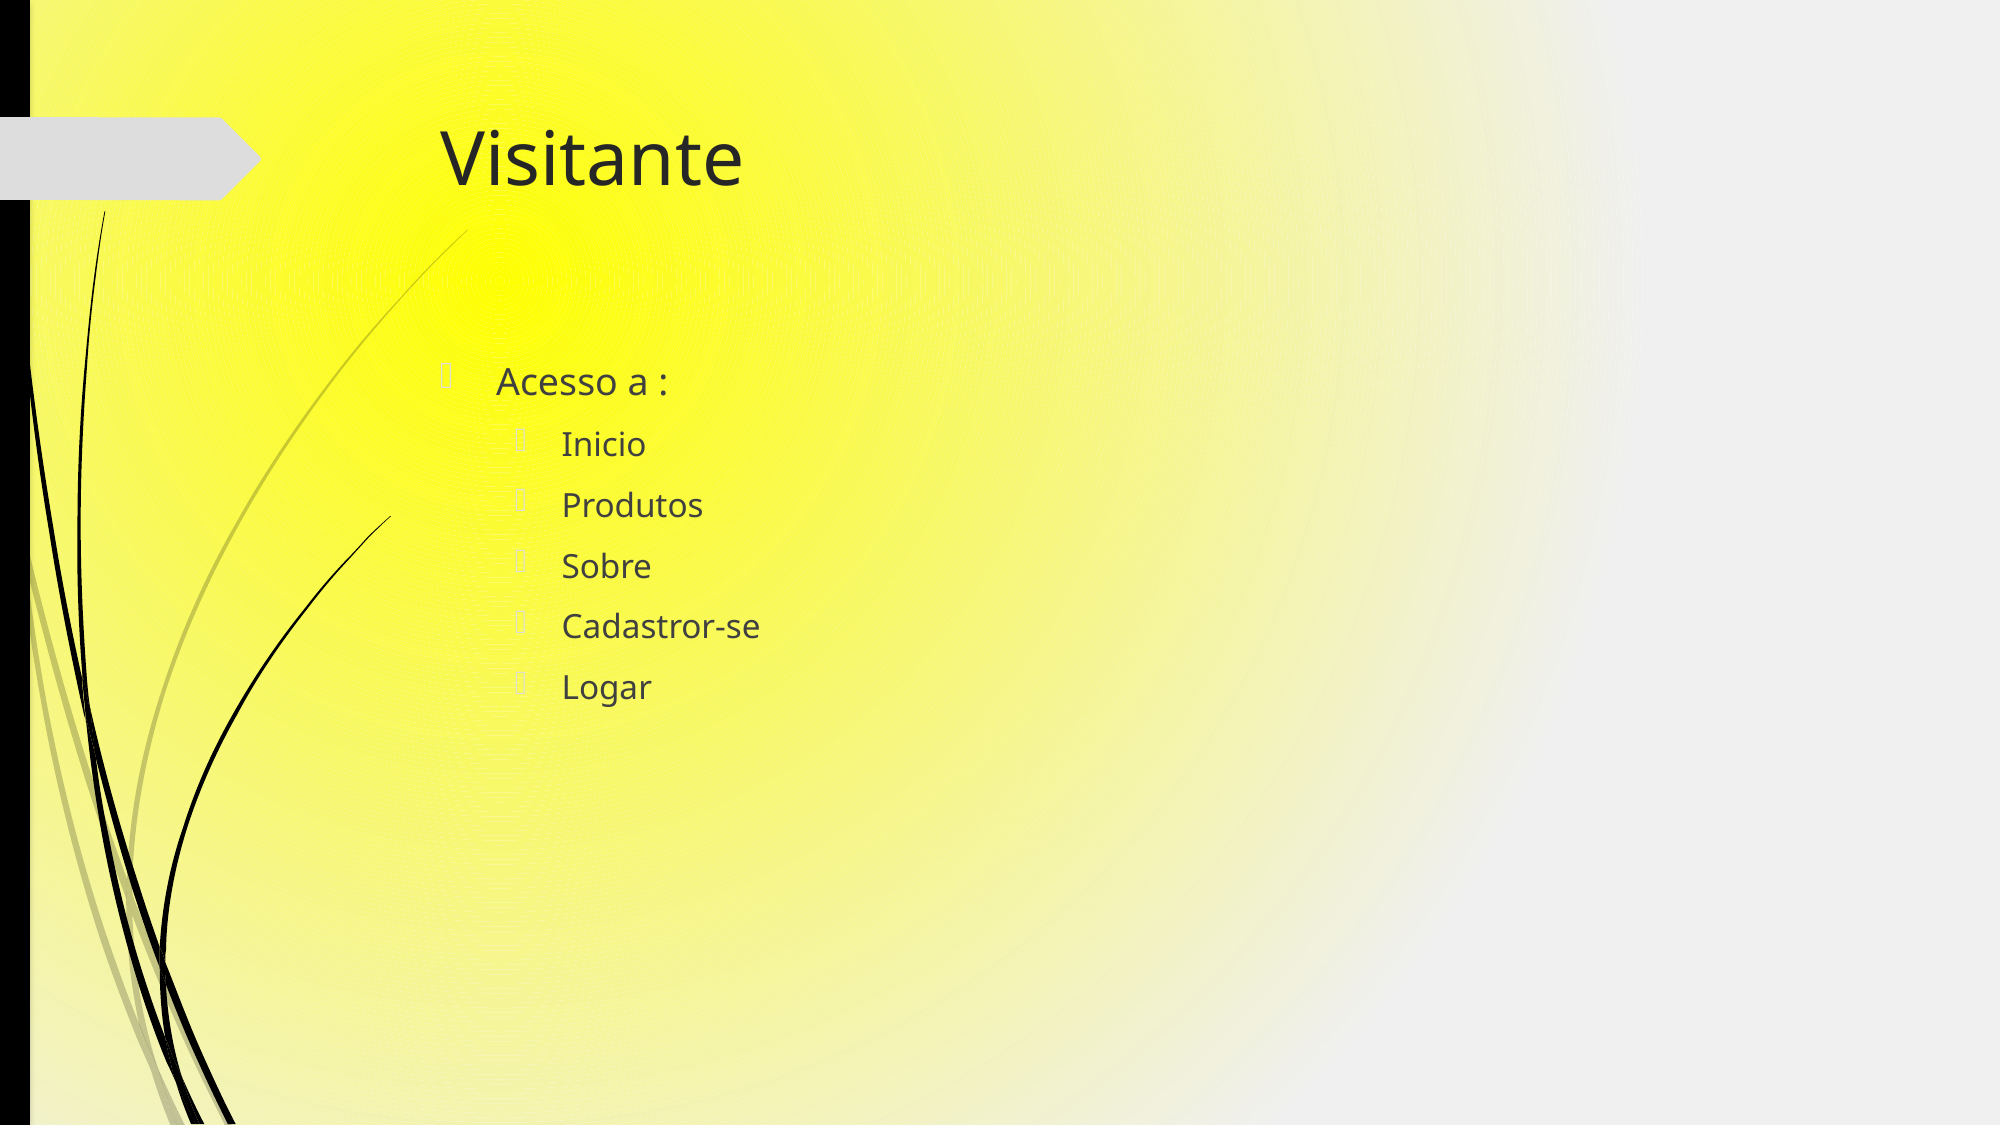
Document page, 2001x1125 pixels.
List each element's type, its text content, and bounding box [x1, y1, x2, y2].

title Visitante [425, 102, 1888, 313]
list Acesso a : Inicio Produtos Sobre Cadastror-se Logar [424, 350, 1888, 970]
